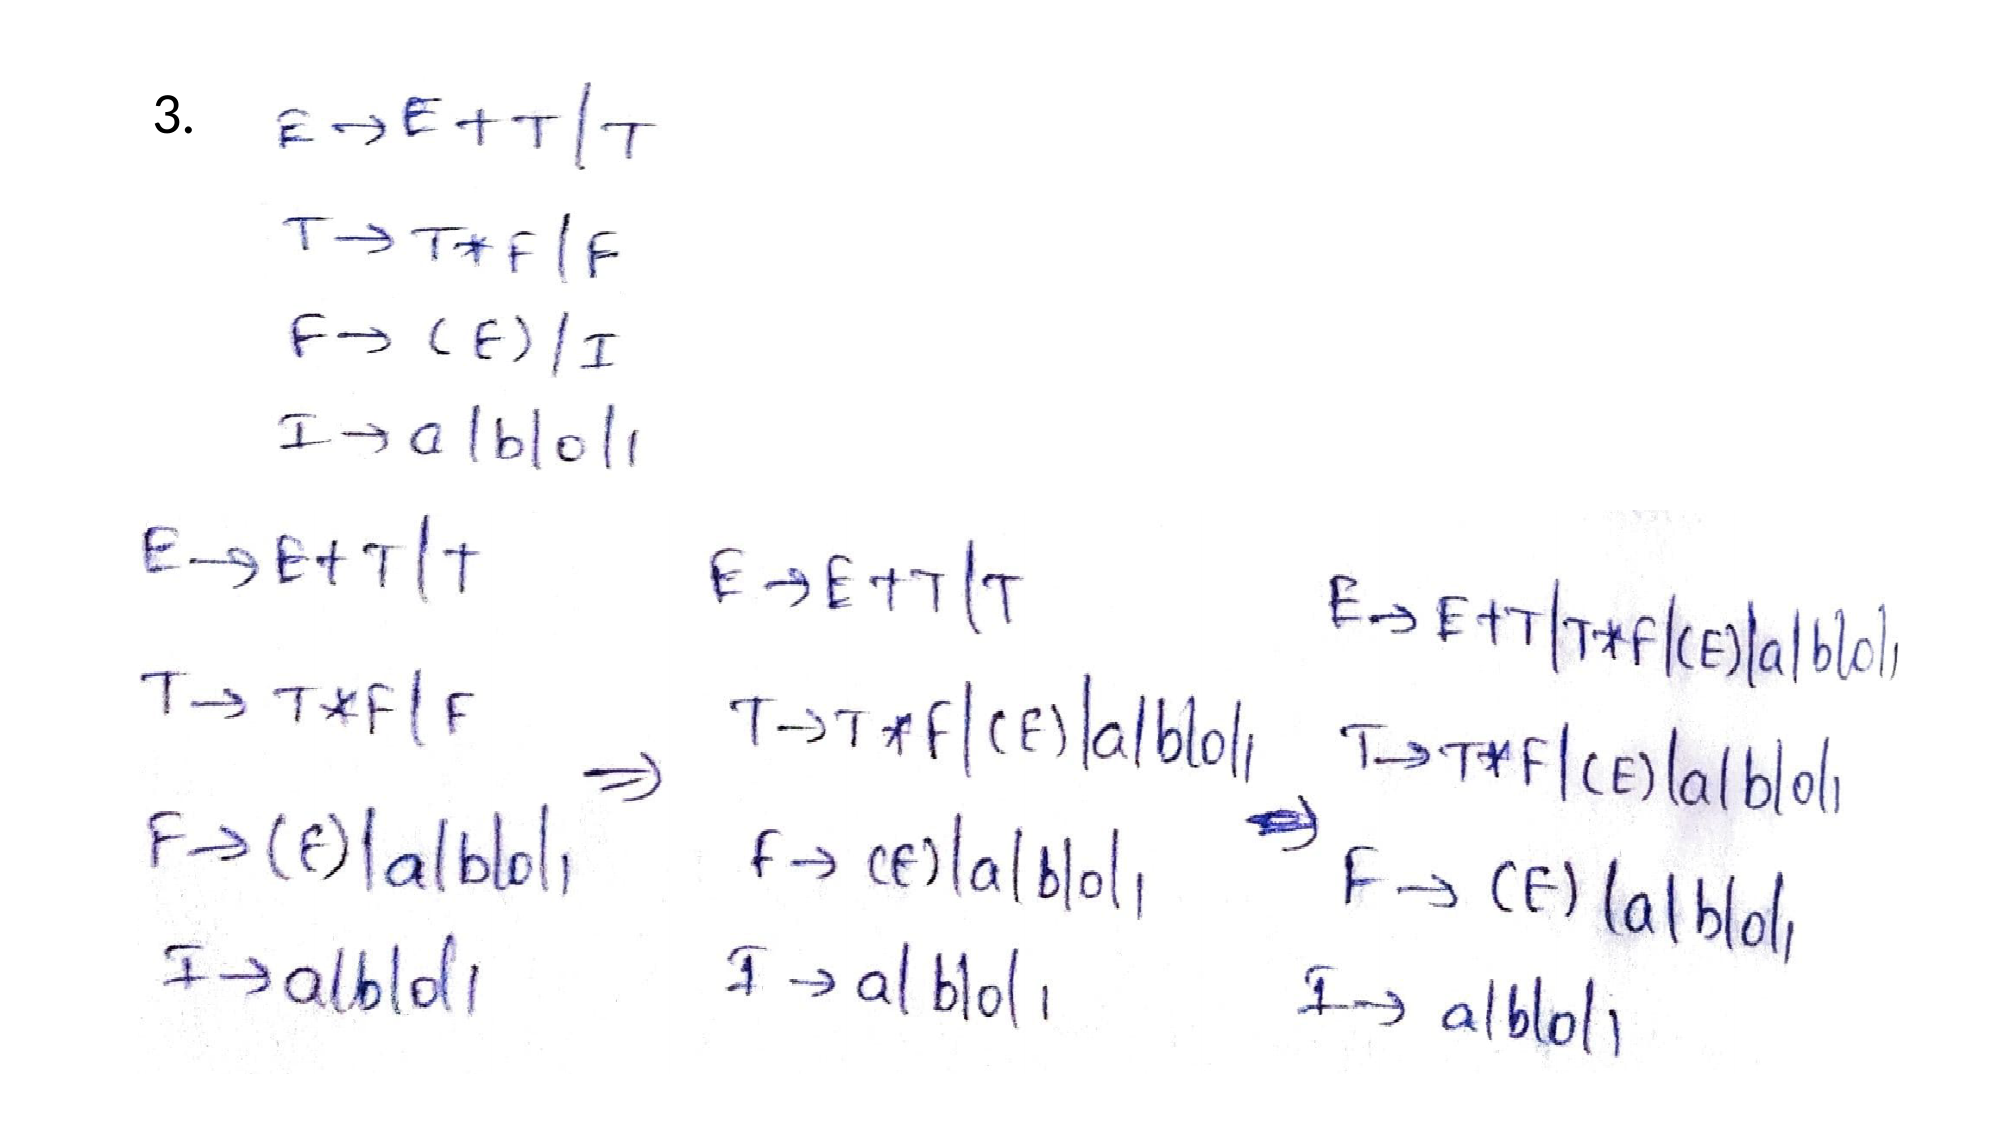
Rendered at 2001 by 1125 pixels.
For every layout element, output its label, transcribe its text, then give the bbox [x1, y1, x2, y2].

picture [258, 76, 670, 488]
picture [137, 509, 1911, 1074]
list 3. [137, 76, 1863, 509]
